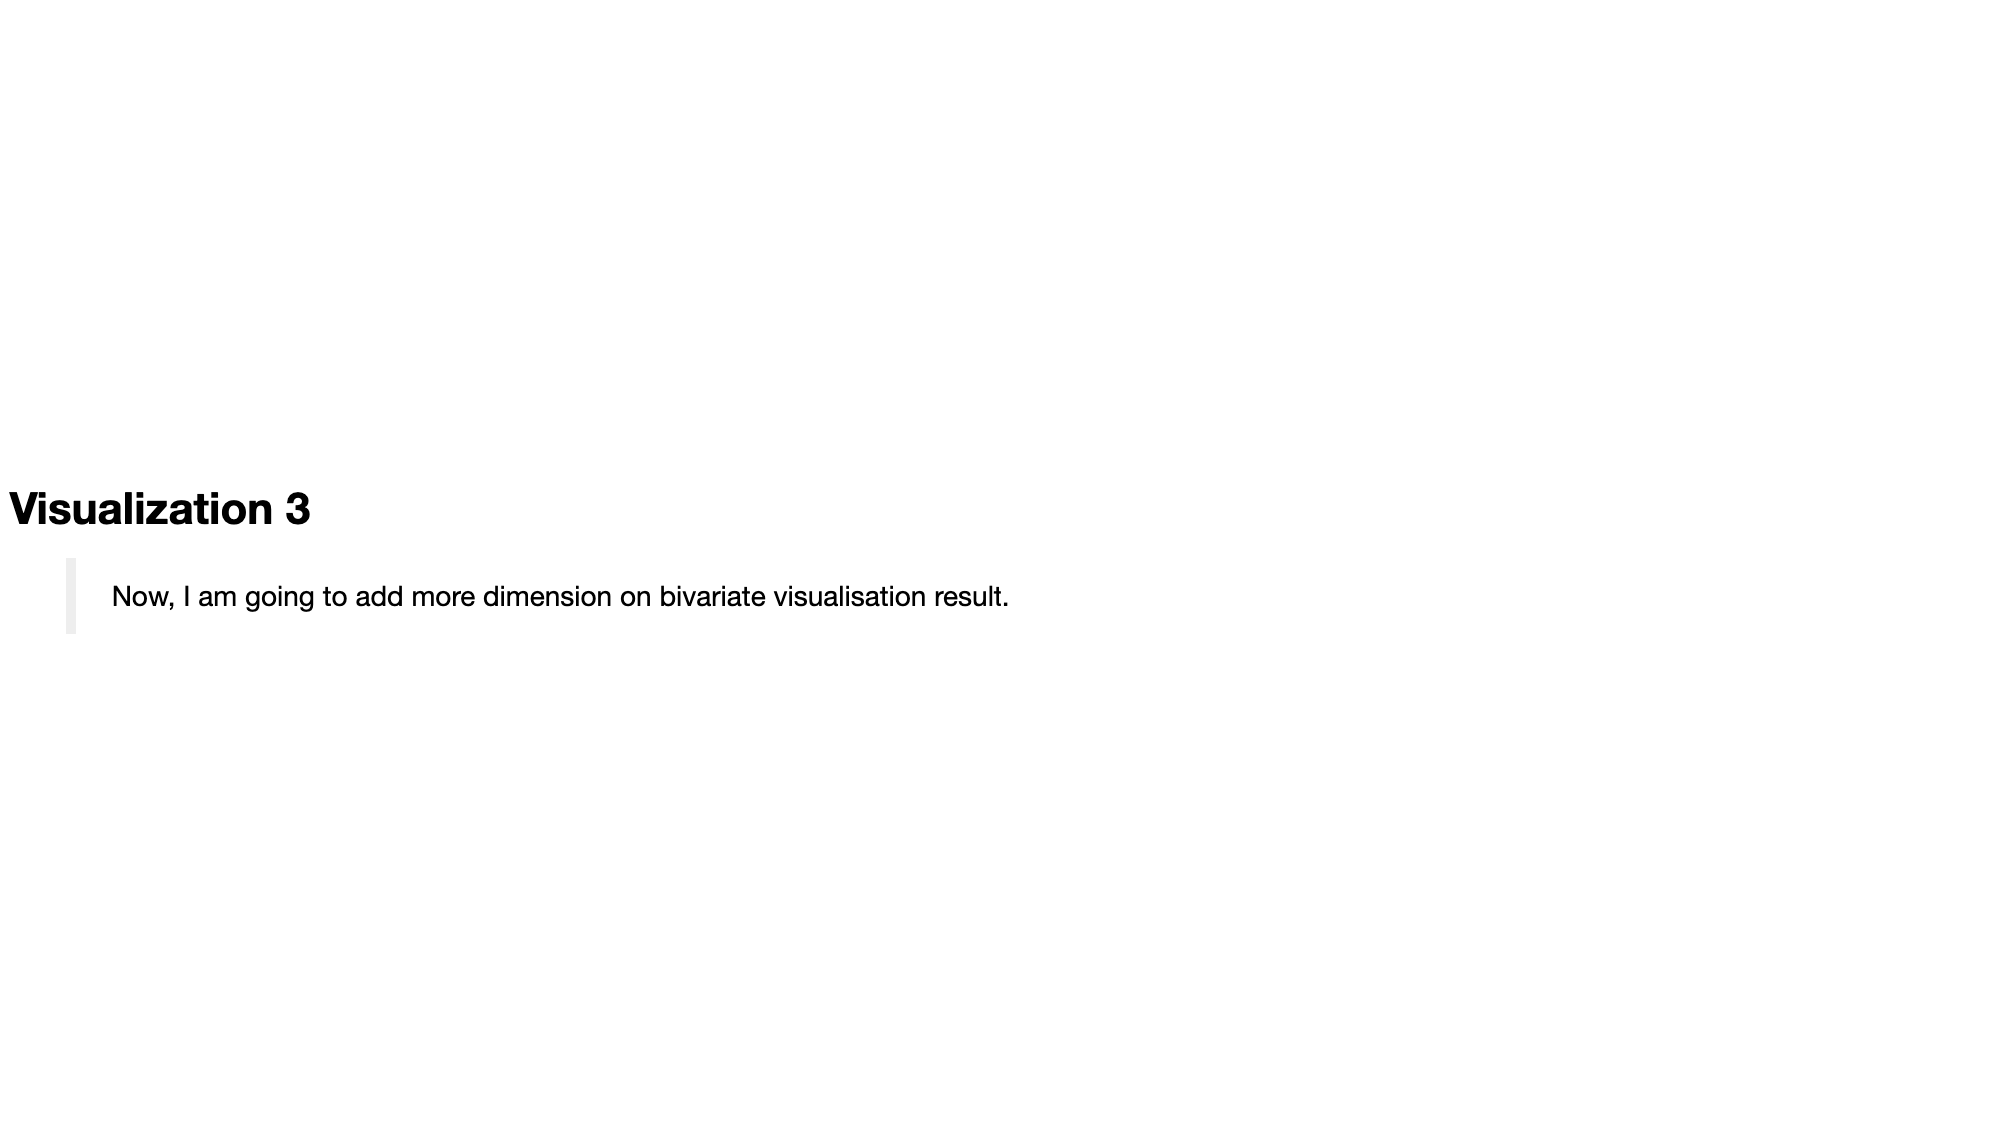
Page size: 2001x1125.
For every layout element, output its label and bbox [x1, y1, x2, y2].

picture [0, 462, 2000, 663]
